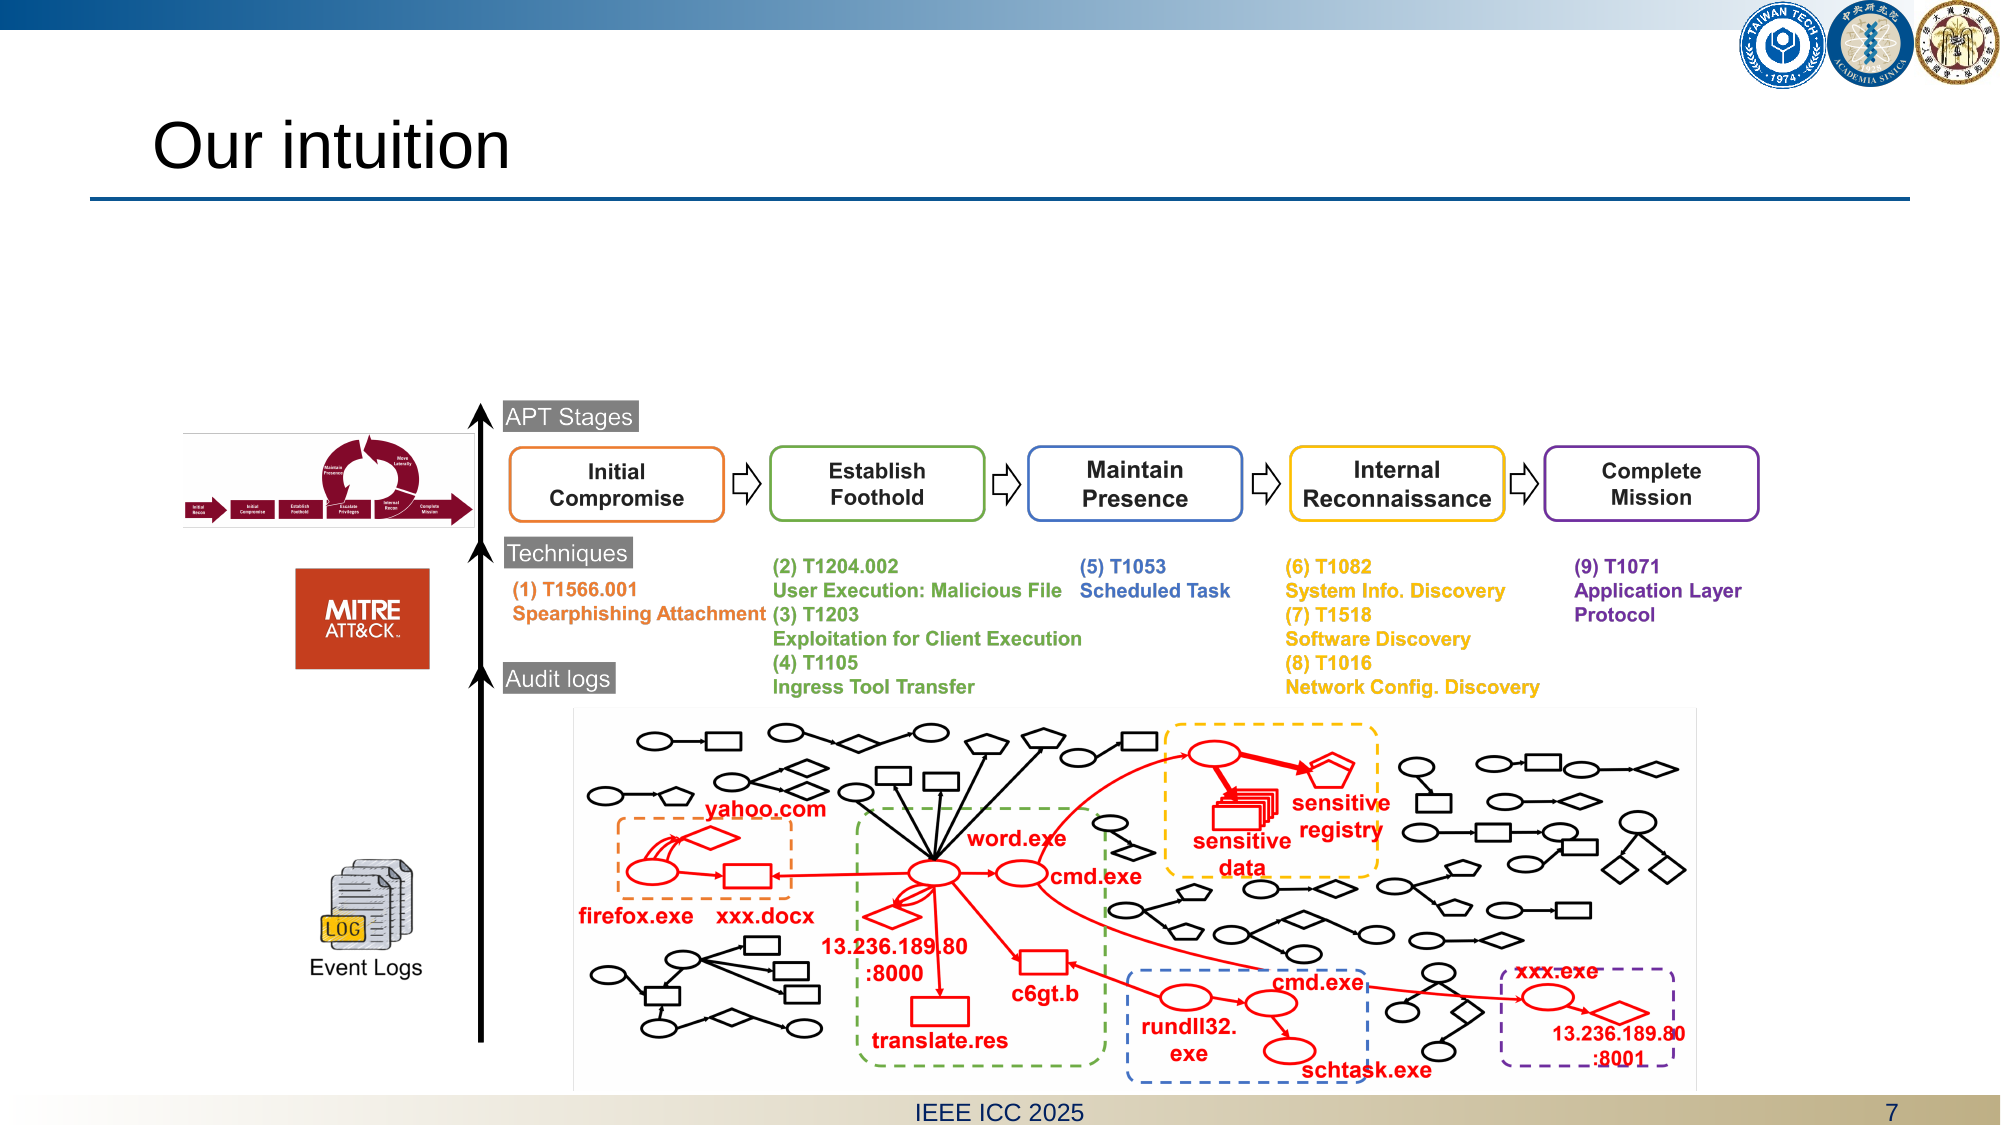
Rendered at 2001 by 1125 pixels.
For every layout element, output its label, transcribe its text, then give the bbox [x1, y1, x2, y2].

title Our intuition [137, 96, 1863, 198]
picture [1737, 0, 2000, 92]
slide_number 7 [1601, 1082, 1915, 1125]
picture [183, 376, 1760, 1091]
footer IEEE ICC 2025 [662, 1091, 1338, 1125]
